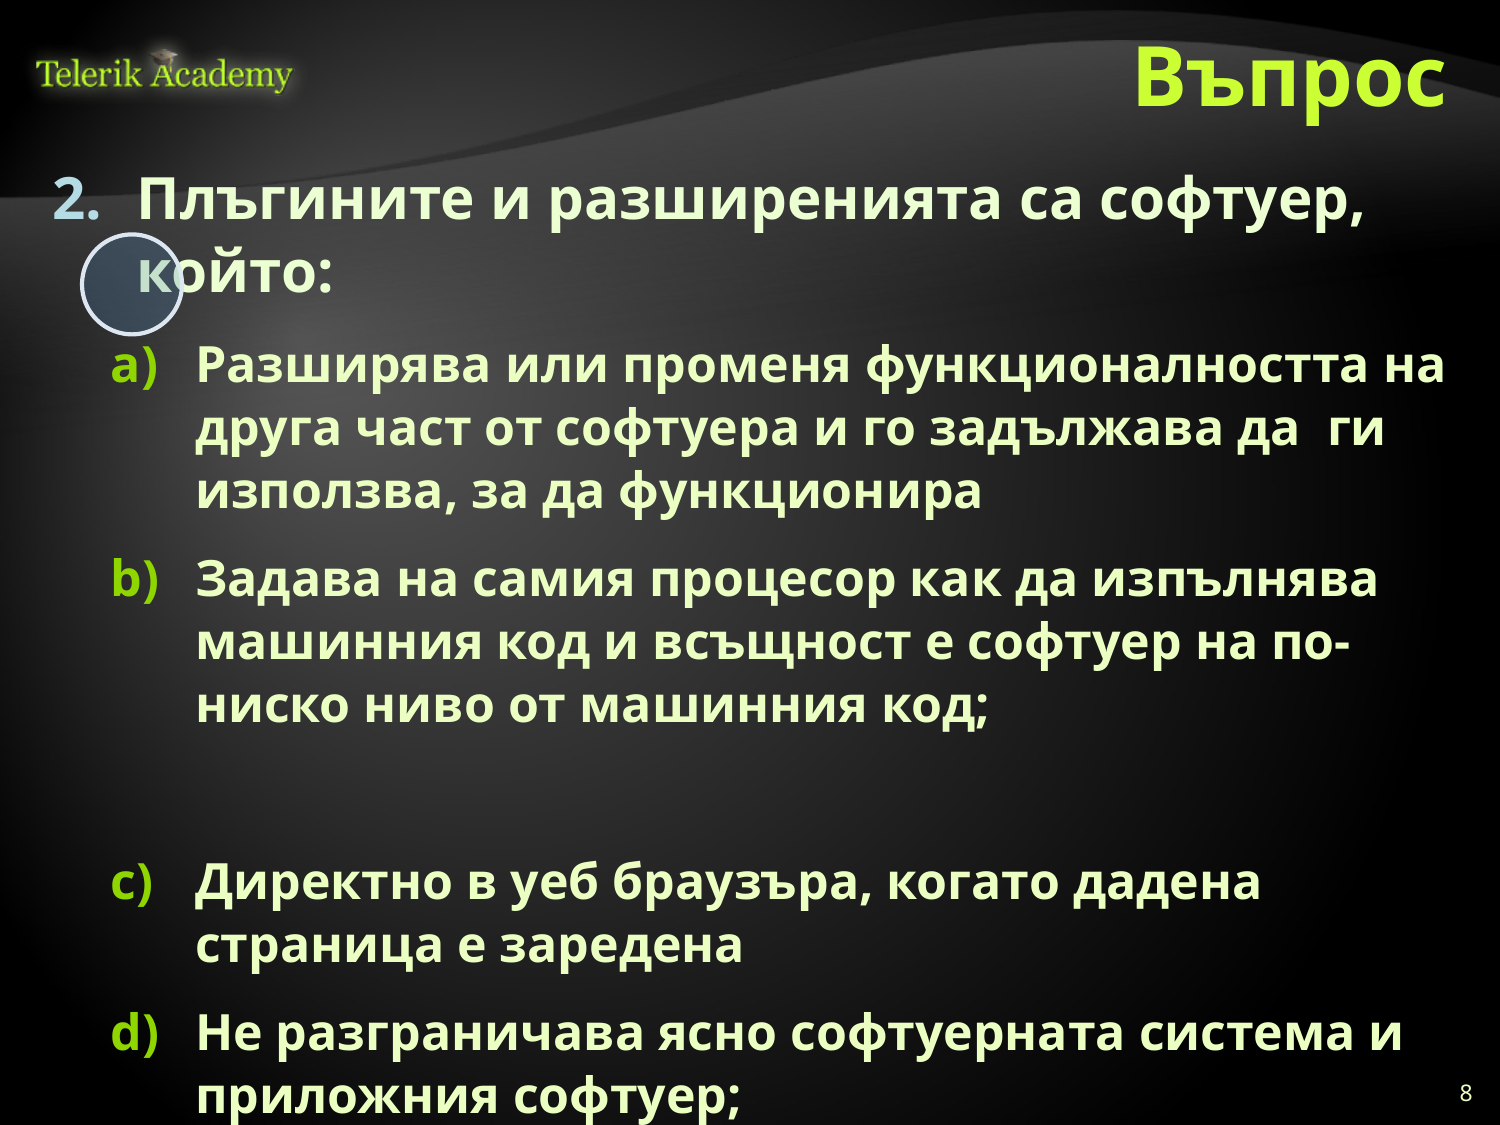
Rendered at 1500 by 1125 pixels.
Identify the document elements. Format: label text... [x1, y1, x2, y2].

text_box [79, 232, 185, 337]
title Въпрос [300, 12, 1463, 149]
picture [0, 0, 1500, 1125]
slide_number 8 [1412, 1074, 1488, 1113]
list Плъгините и разширенията са софтуер, който: Разширява или променя функционалността на друга част от софтуера и го задължава да ги използва, за да функционира Задава на самия процесор как да изпълнява машинния код и всъщност е софтуер на по-ниско ниво от машинния код; Директно в уеб браузъра, когато дадена страница е заредена Не разграничава ясно софтуерната система и приложния софтуер; [37, 149, 1463, 1075]
